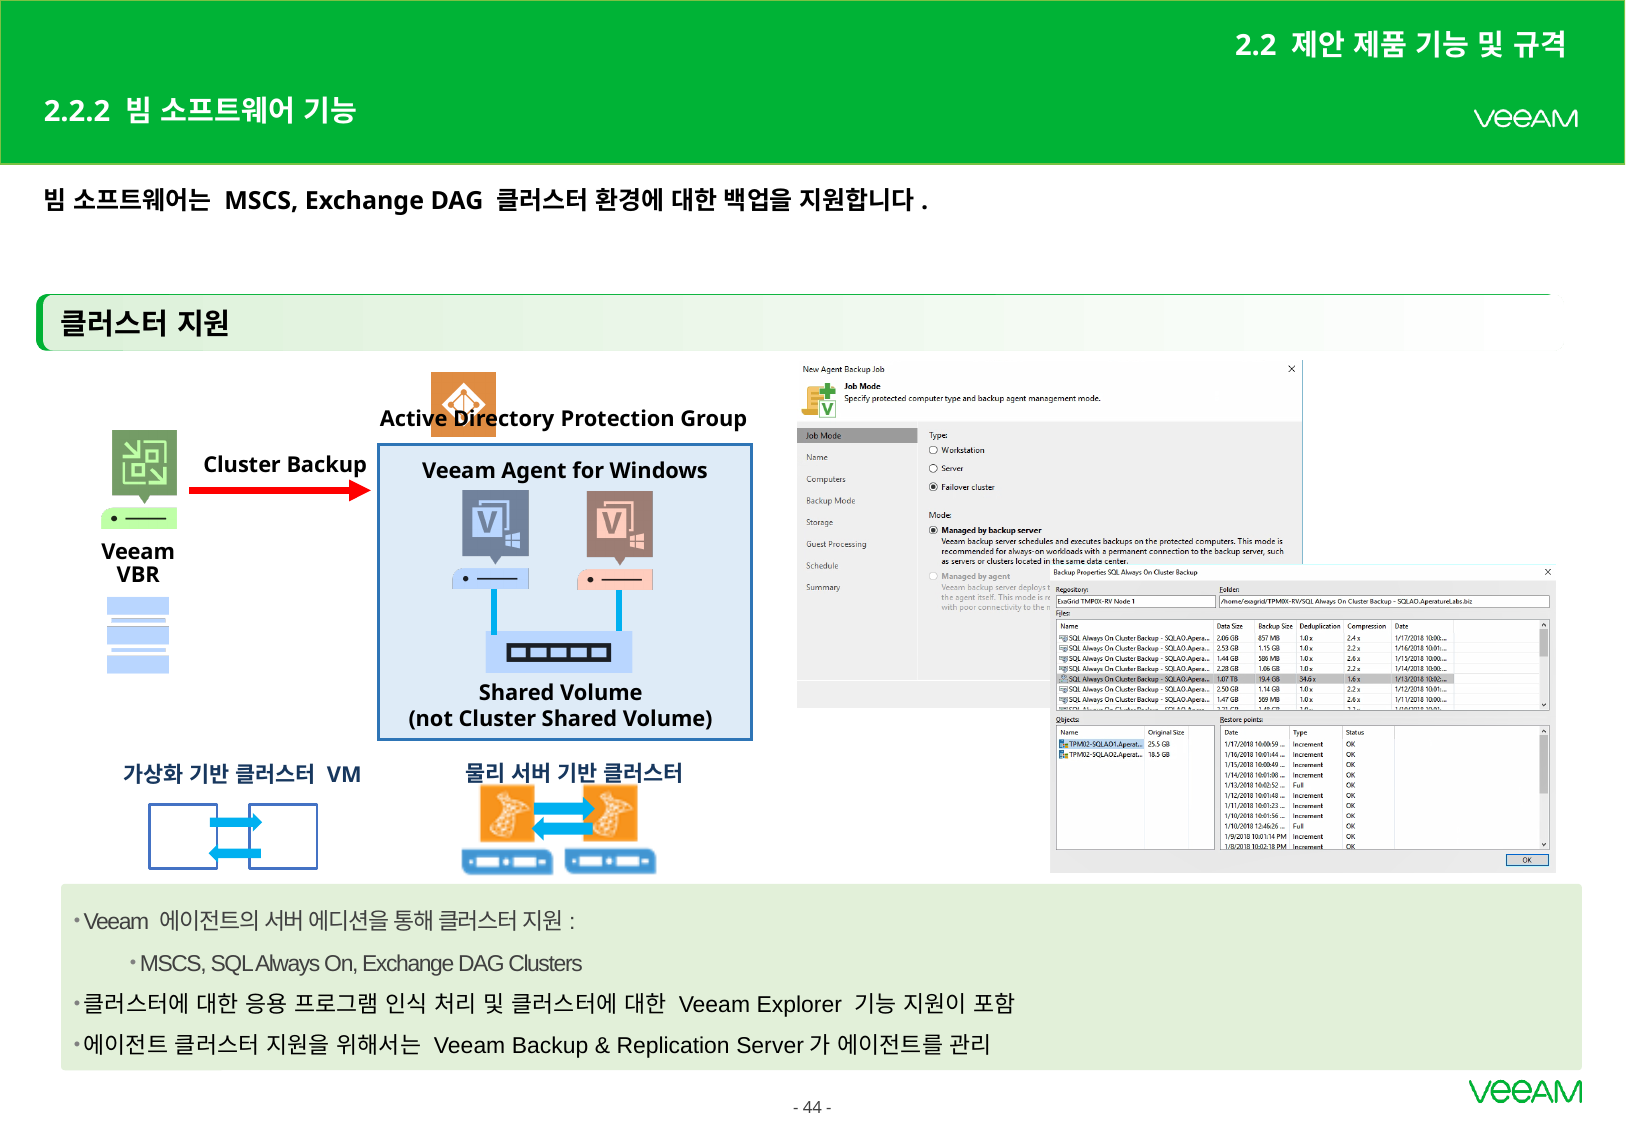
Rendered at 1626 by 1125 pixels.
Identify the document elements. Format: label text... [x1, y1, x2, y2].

text_box 클러스터 지원 [43, 294, 1564, 351]
picture [1465, 100, 1586, 136]
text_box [87, 372, 761, 740]
text_box Veeam 에이전트의 서버 에디션을 통해 클러스터 지원: MSCS, SQL Always On, Exchange DAG Clusters 클러스터에 대한 응용 프로그램 인식 처리 및 클러스터에 대한 Veeam Explorer 기능 지원이 포함 에이전트 클러스터 지원을 위해서는 Veeam Backup & Replication Server가 에이전트를 관리 [61, 883, 1582, 1071]
list 2.2 제안 제품 기능 및 규격 [862, 16, 1582, 76]
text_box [113, 759, 697, 885]
picture [797, 360, 1556, 873]
picture [1465, 1074, 1586, 1110]
list 빔 소프트웨어는 MSCS, Exchange DAG 클러스터 환경에 대한 백업을 지원합니다. [28, 177, 1582, 355]
title 2.2.2 빔 소프트웨어 기능 [28, 88, 989, 136]
